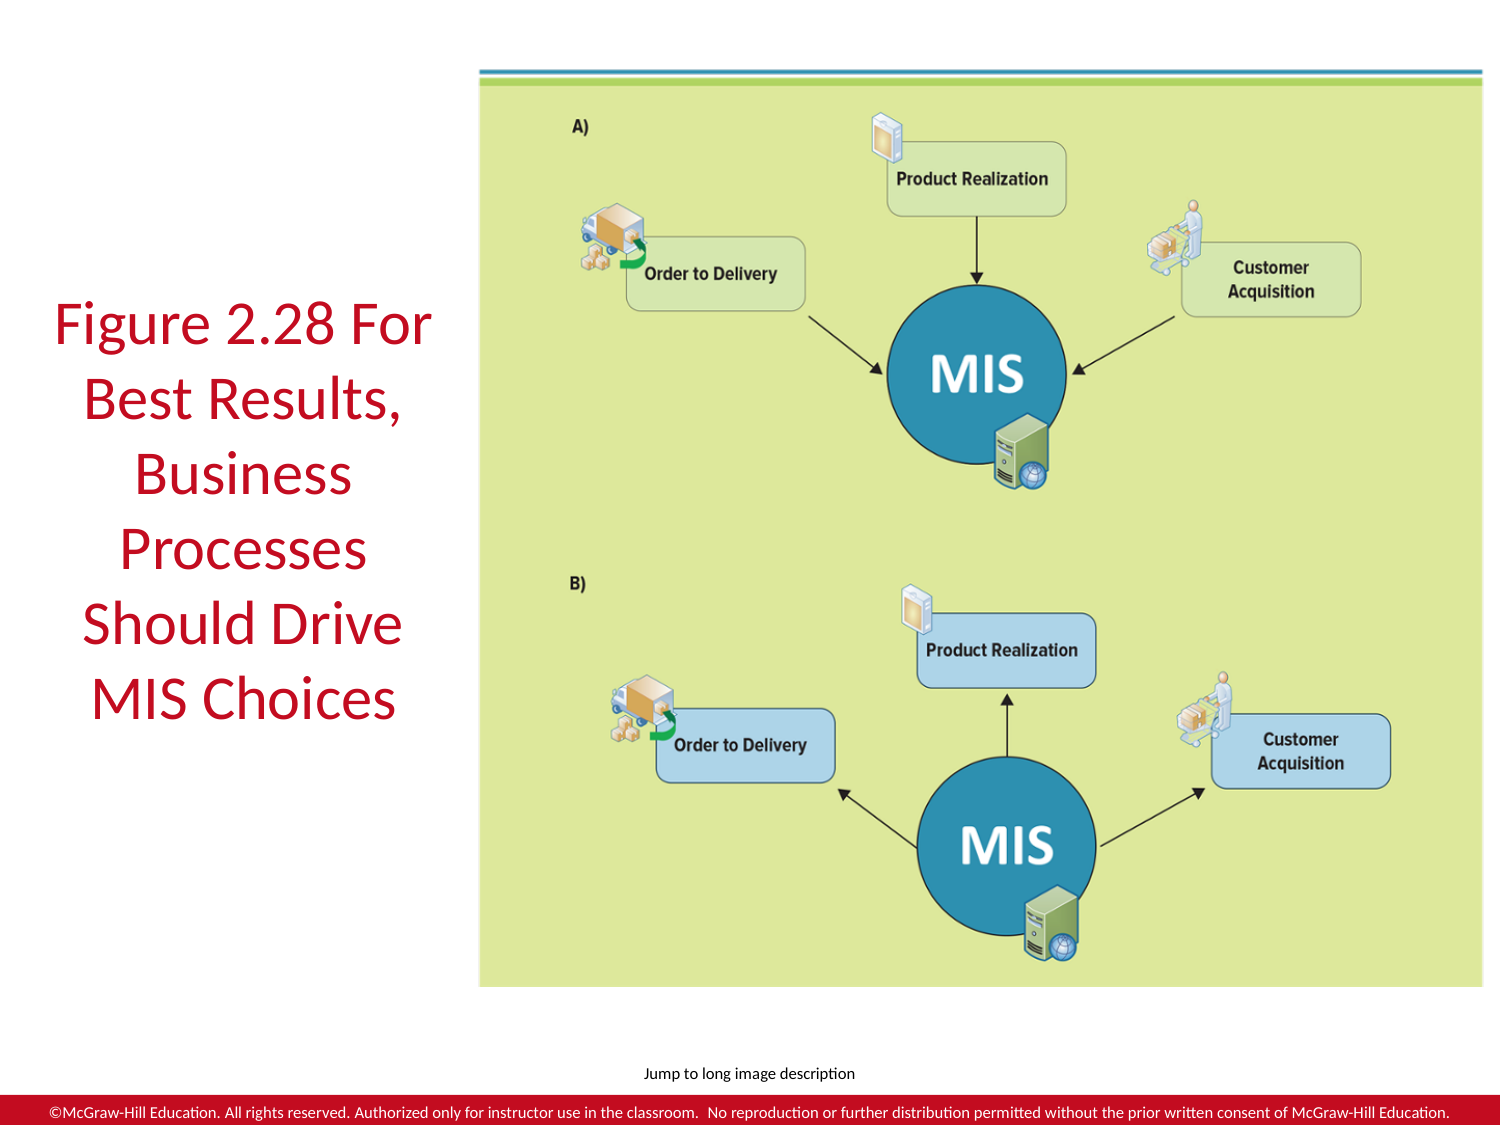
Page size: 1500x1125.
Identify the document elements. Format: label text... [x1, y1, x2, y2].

list Jump to long image description [568, 1062, 932, 1092]
picture [462, 62, 1500, 987]
title Figure 2.28 For Best Results, Business Processes Should Drive MIS Choices [24, 275, 457, 375]
